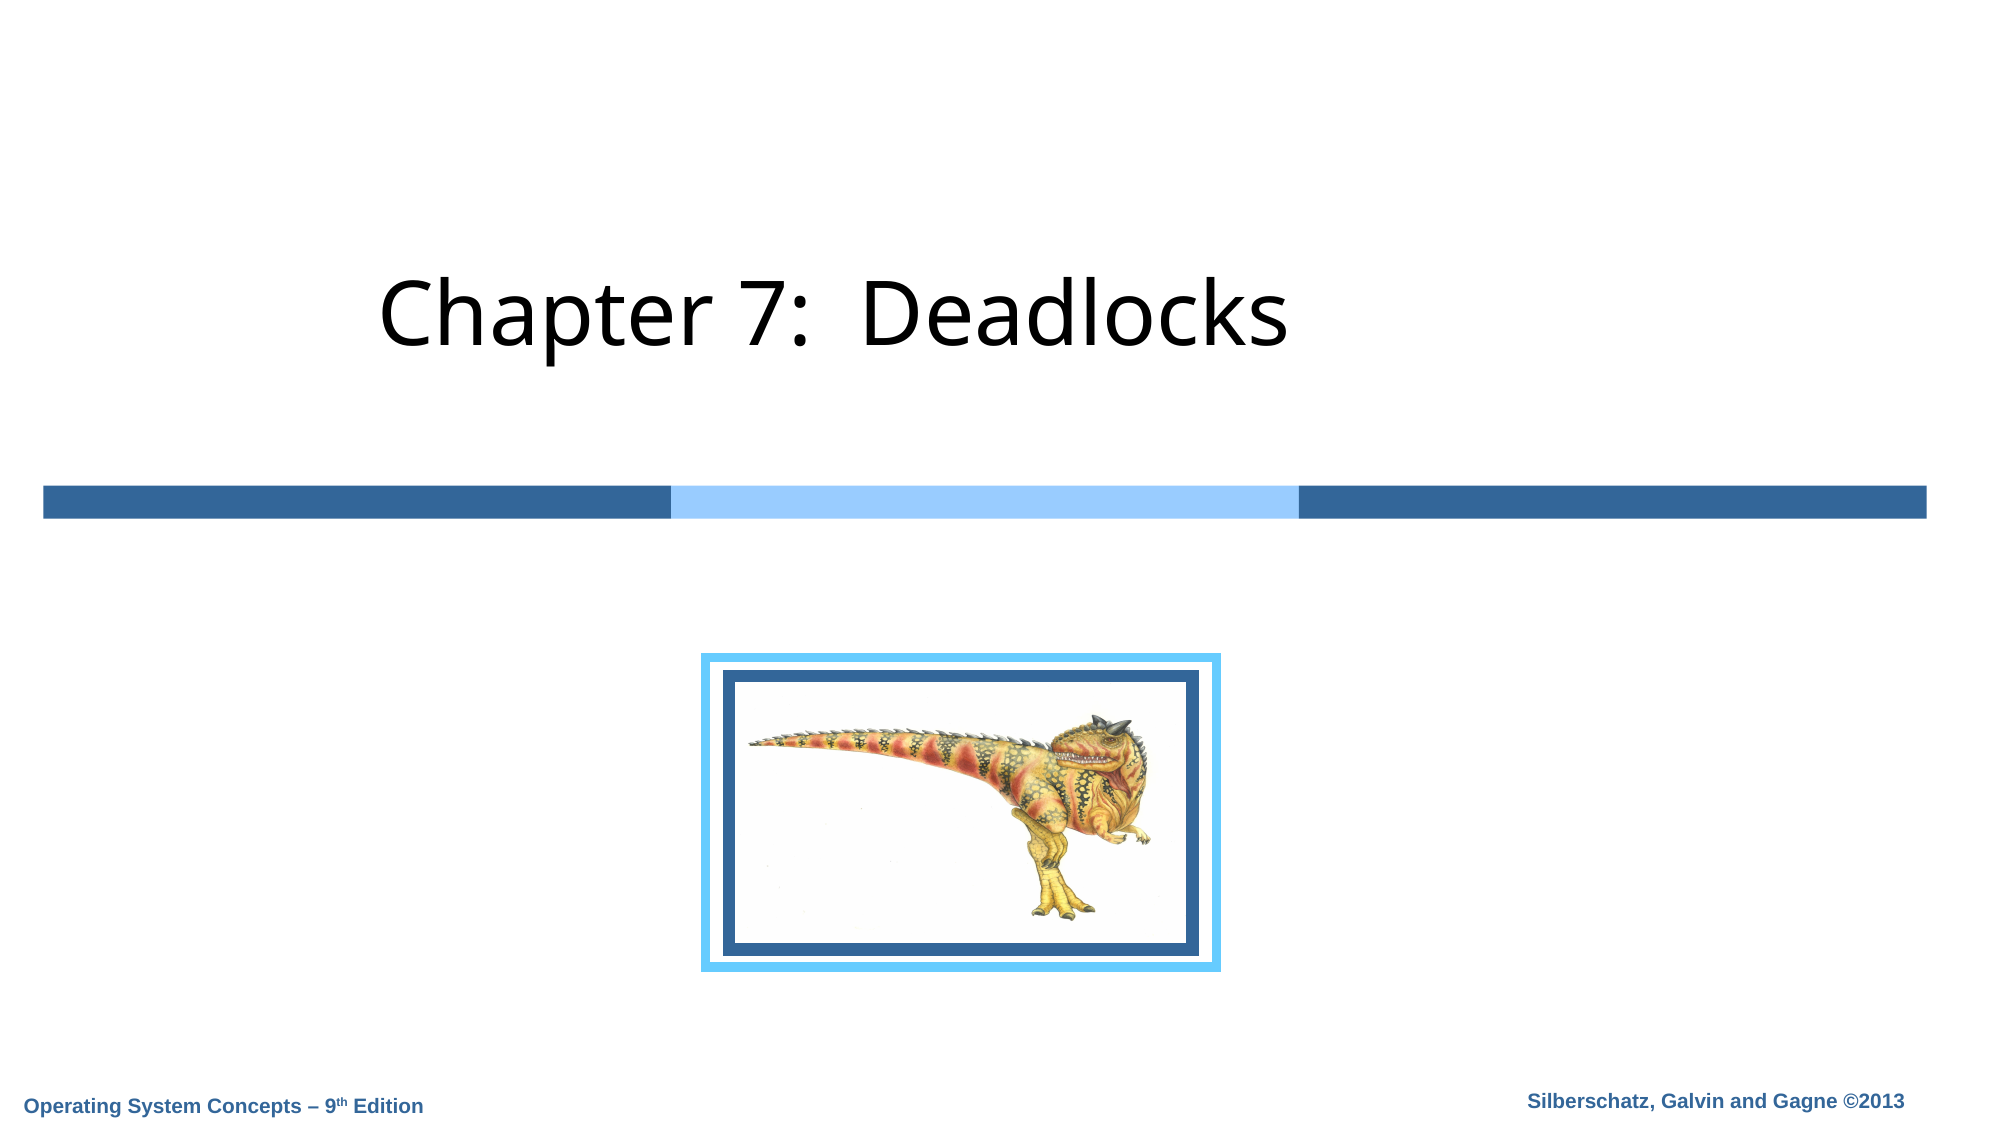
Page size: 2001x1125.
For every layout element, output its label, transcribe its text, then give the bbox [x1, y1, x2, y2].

title Chapter 7: Deadlocks [362, 142, 1638, 492]
picture [735, 682, 1186, 943]
